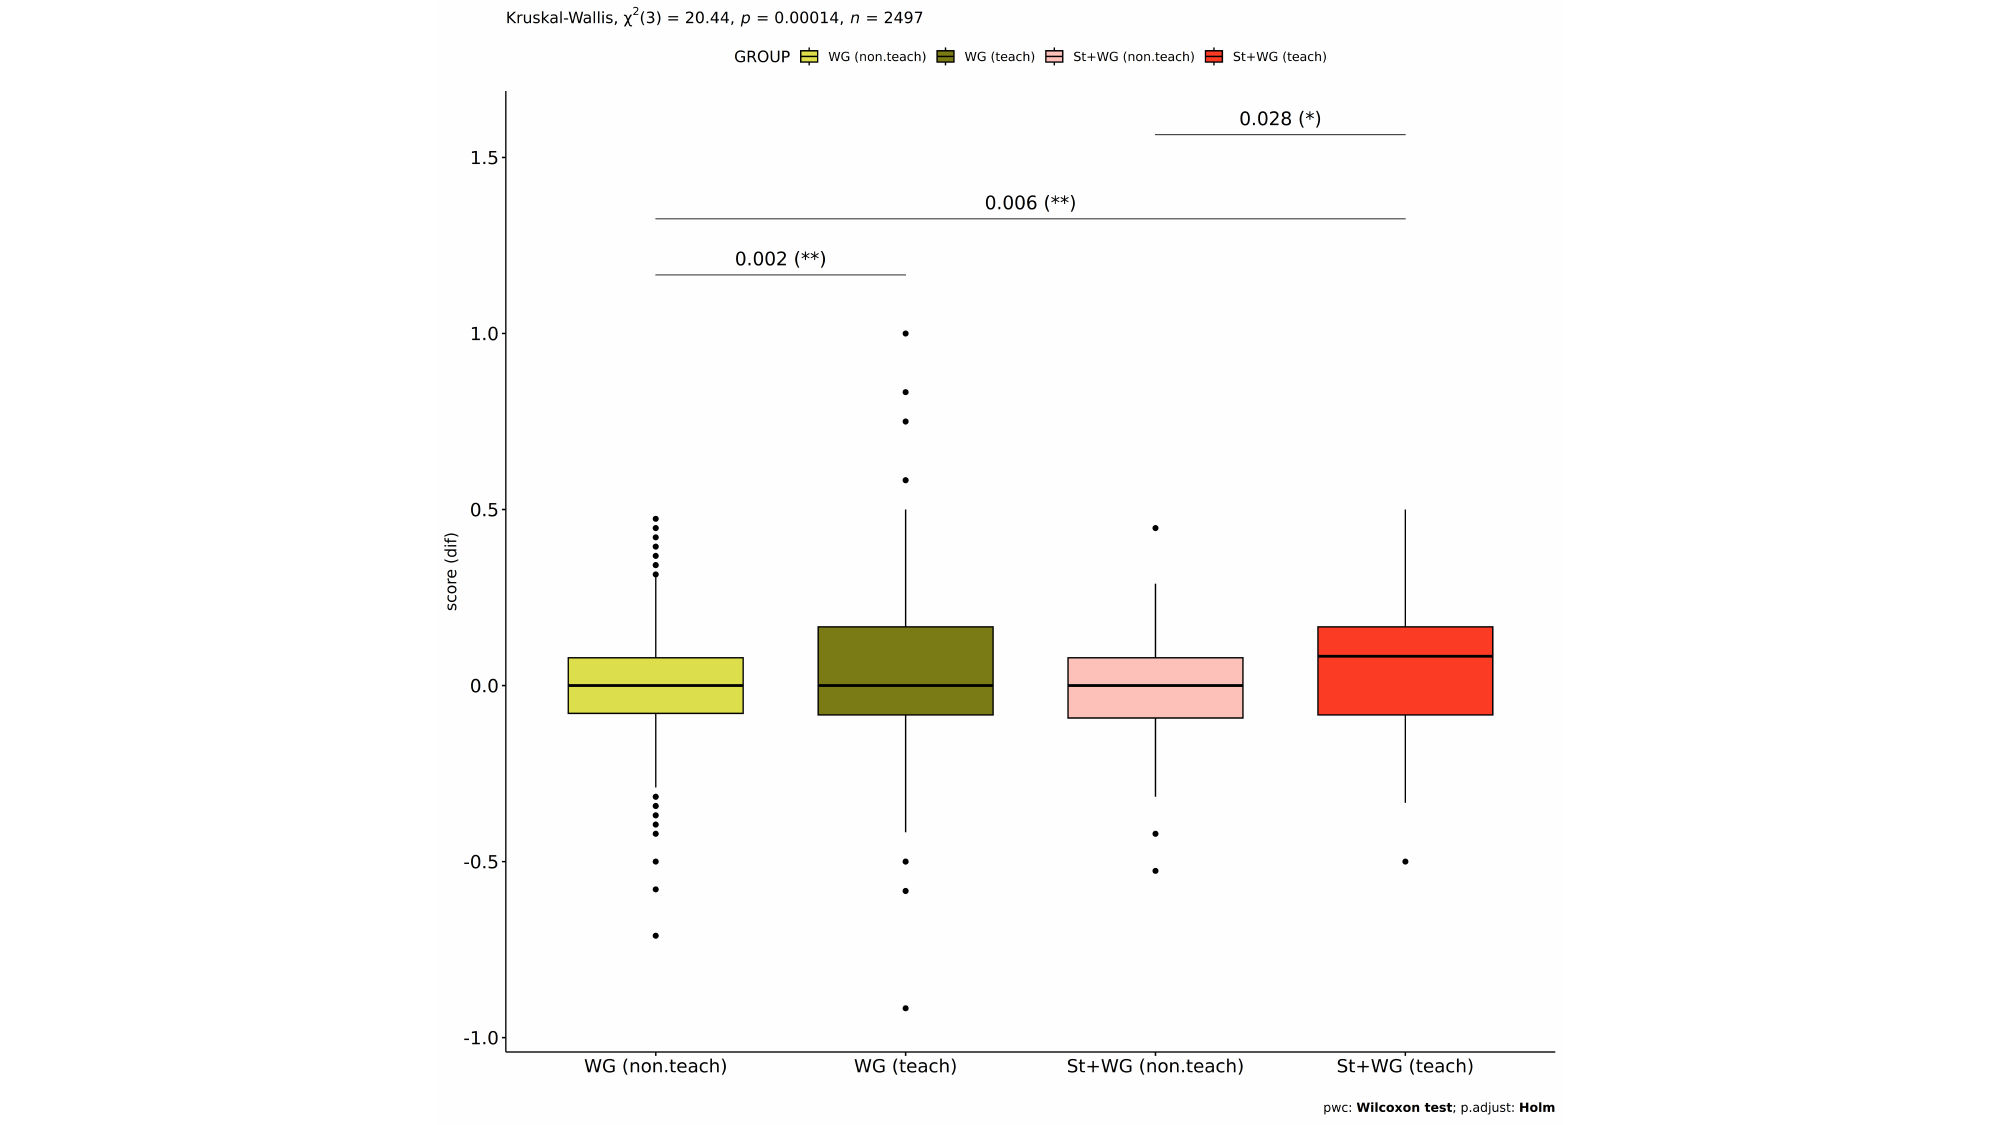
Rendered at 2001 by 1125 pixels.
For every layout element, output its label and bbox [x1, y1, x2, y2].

picture [437, 0, 1563, 1125]
